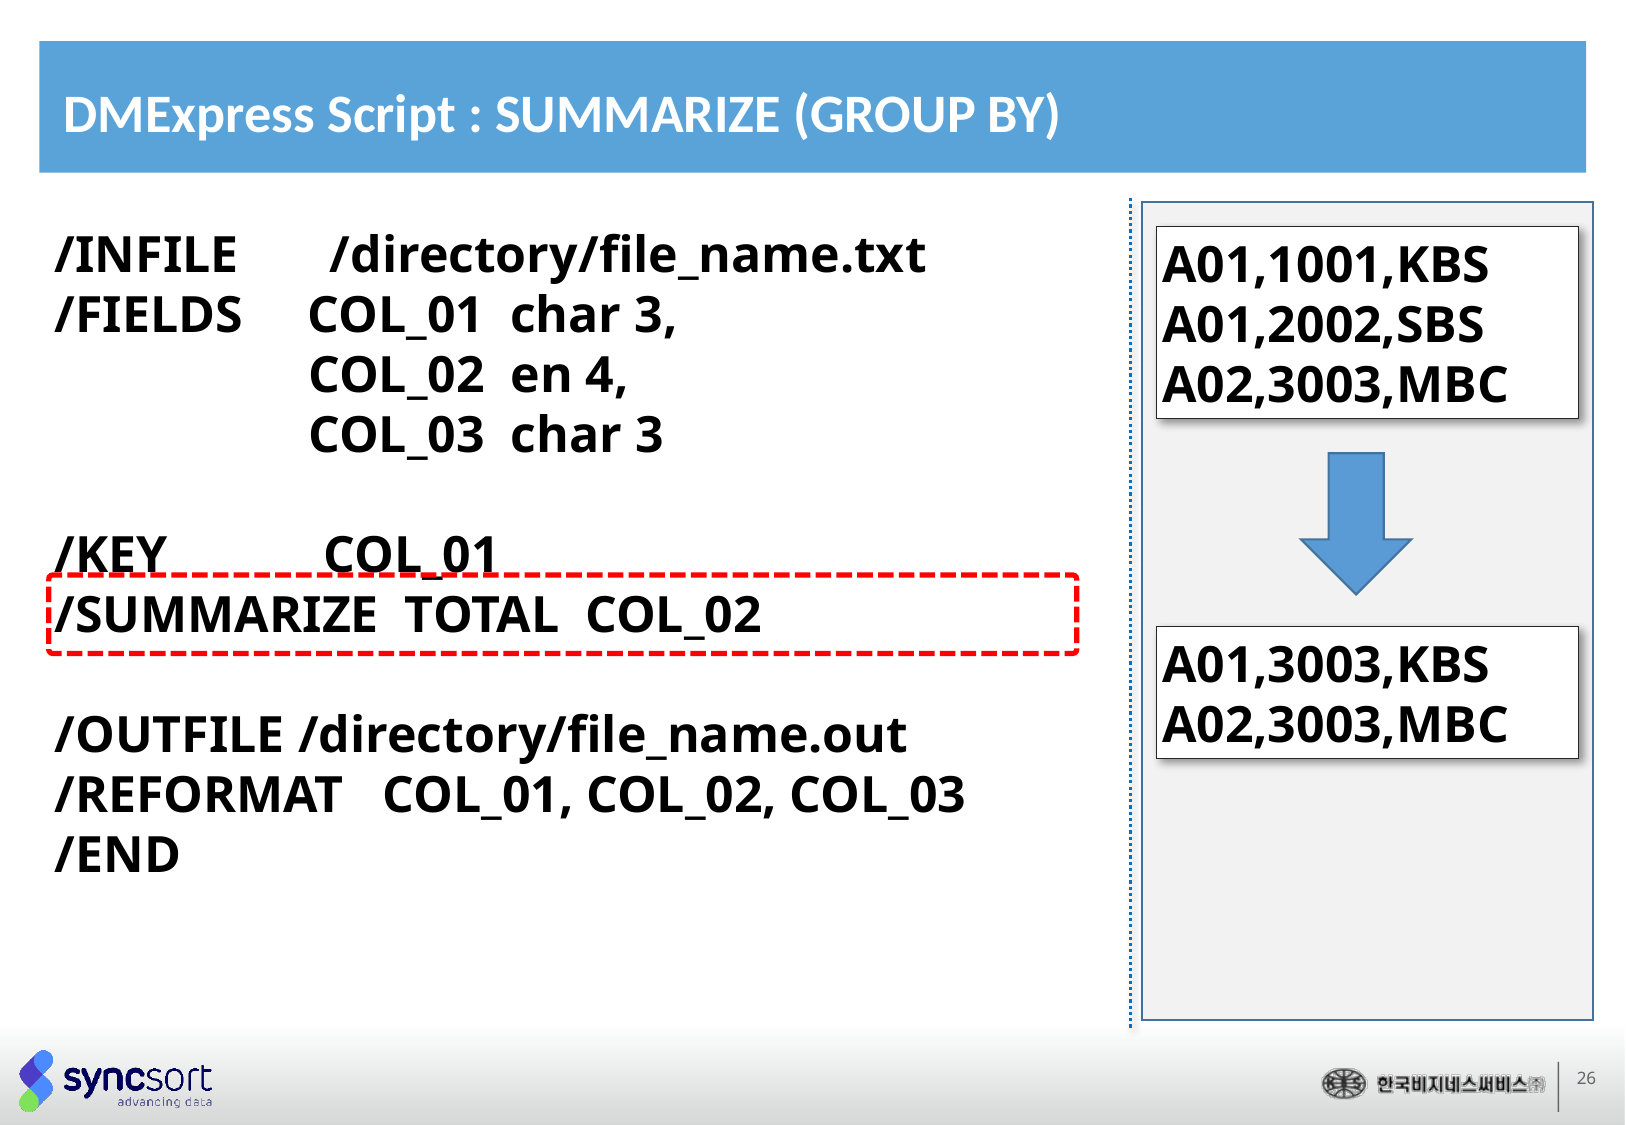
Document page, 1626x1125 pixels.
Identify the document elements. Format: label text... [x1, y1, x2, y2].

title DMExpress Script : SUMMARIZE (GROUP BY) [48, 55, 1579, 175]
text_box A01,1001,KBS A01,2002,SBS A02,3003,MBC [1156, 226, 1579, 419]
text_box [1298, 452, 1414, 596]
picture [0, 1024, 1625, 1125]
text_box /INFILE /directory/file_name.txt /FIELDS COL_01 char 3, /FEILED COL_02 en 4, /FEILED COL_03 char 3 /KEY COL_01 /SUMMARIZE TOTAL COL_02 /OUTFILE /directory/file_name.out /REFORMAT COL_01, COL_02, COL_03 /END [48, 216, 1129, 888]
text_box A01,3003,KBS A02,3003,MBC [1156, 626, 1579, 759]
text_box [47, 573, 1078, 655]
text_box [1141, 201, 1594, 1021]
